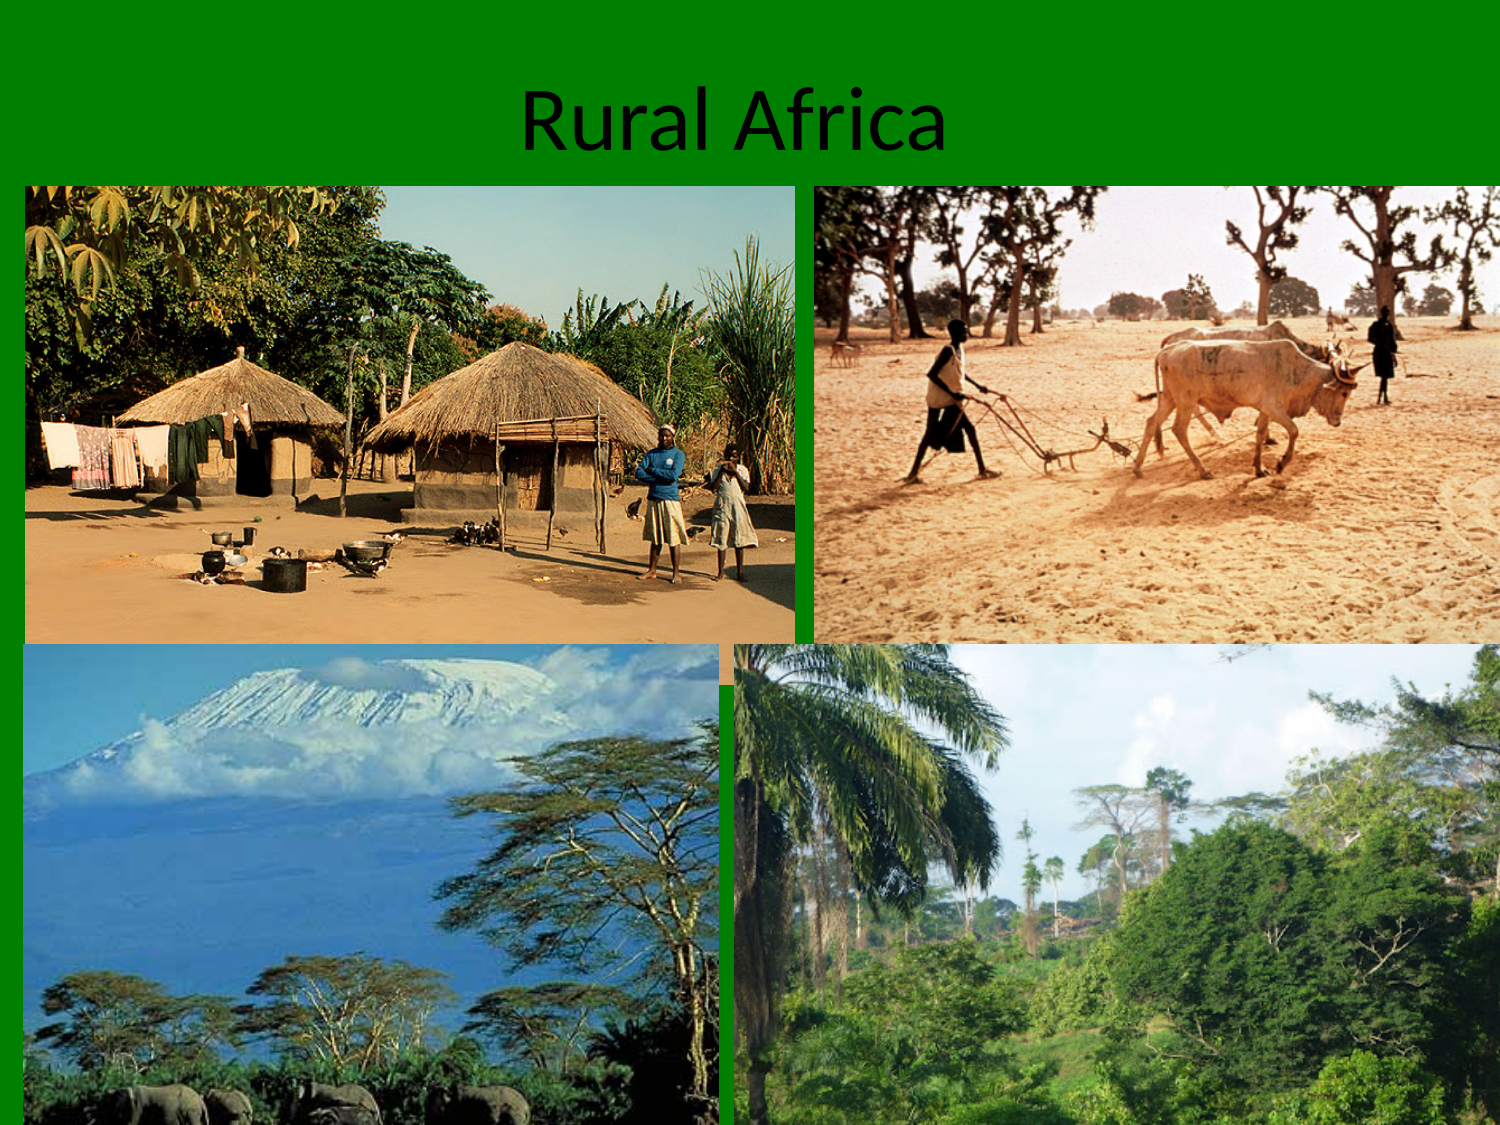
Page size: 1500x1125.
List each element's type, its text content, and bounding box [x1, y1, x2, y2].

title Rural Africa [59, 20, 1410, 184]
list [0, 186, 812, 685]
picture [23, 644, 719, 1125]
picture [734, 186, 1500, 1125]
